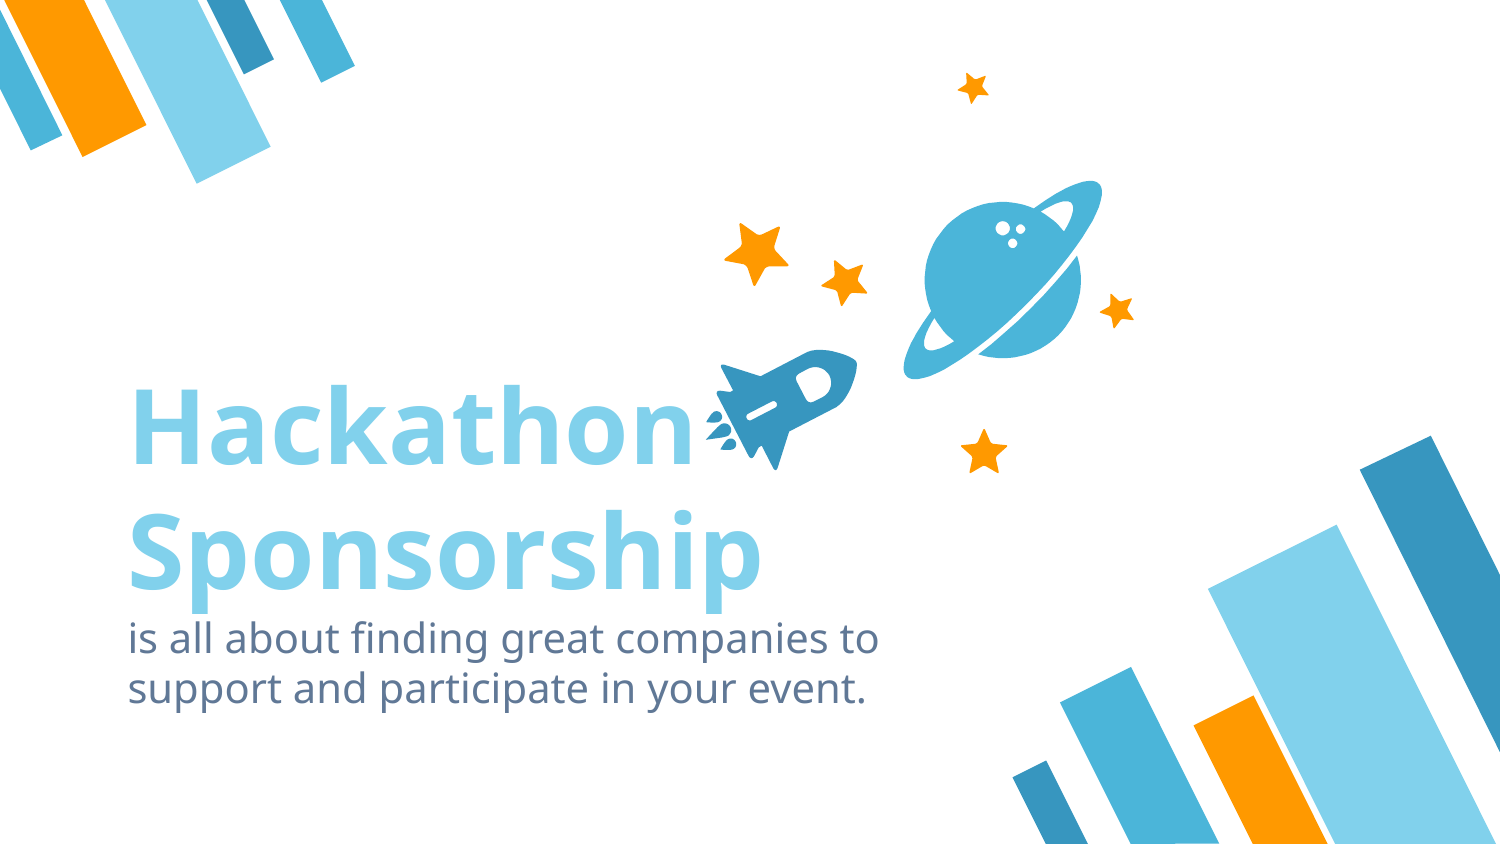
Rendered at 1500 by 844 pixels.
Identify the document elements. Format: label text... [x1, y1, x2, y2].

text_box [961, 428, 1008, 474]
title Hackathon Sponsorship [112, 434, 981, 597]
text_box [724, 223, 789, 287]
text_box [957, 72, 989, 104]
text_box [1107, 293, 1134, 329]
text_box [903, 180, 1103, 380]
text_box [821, 260, 868, 307]
subtitle is all about finding great companies to support and participate in your event. [112, 597, 981, 726]
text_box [712, 336, 844, 468]
